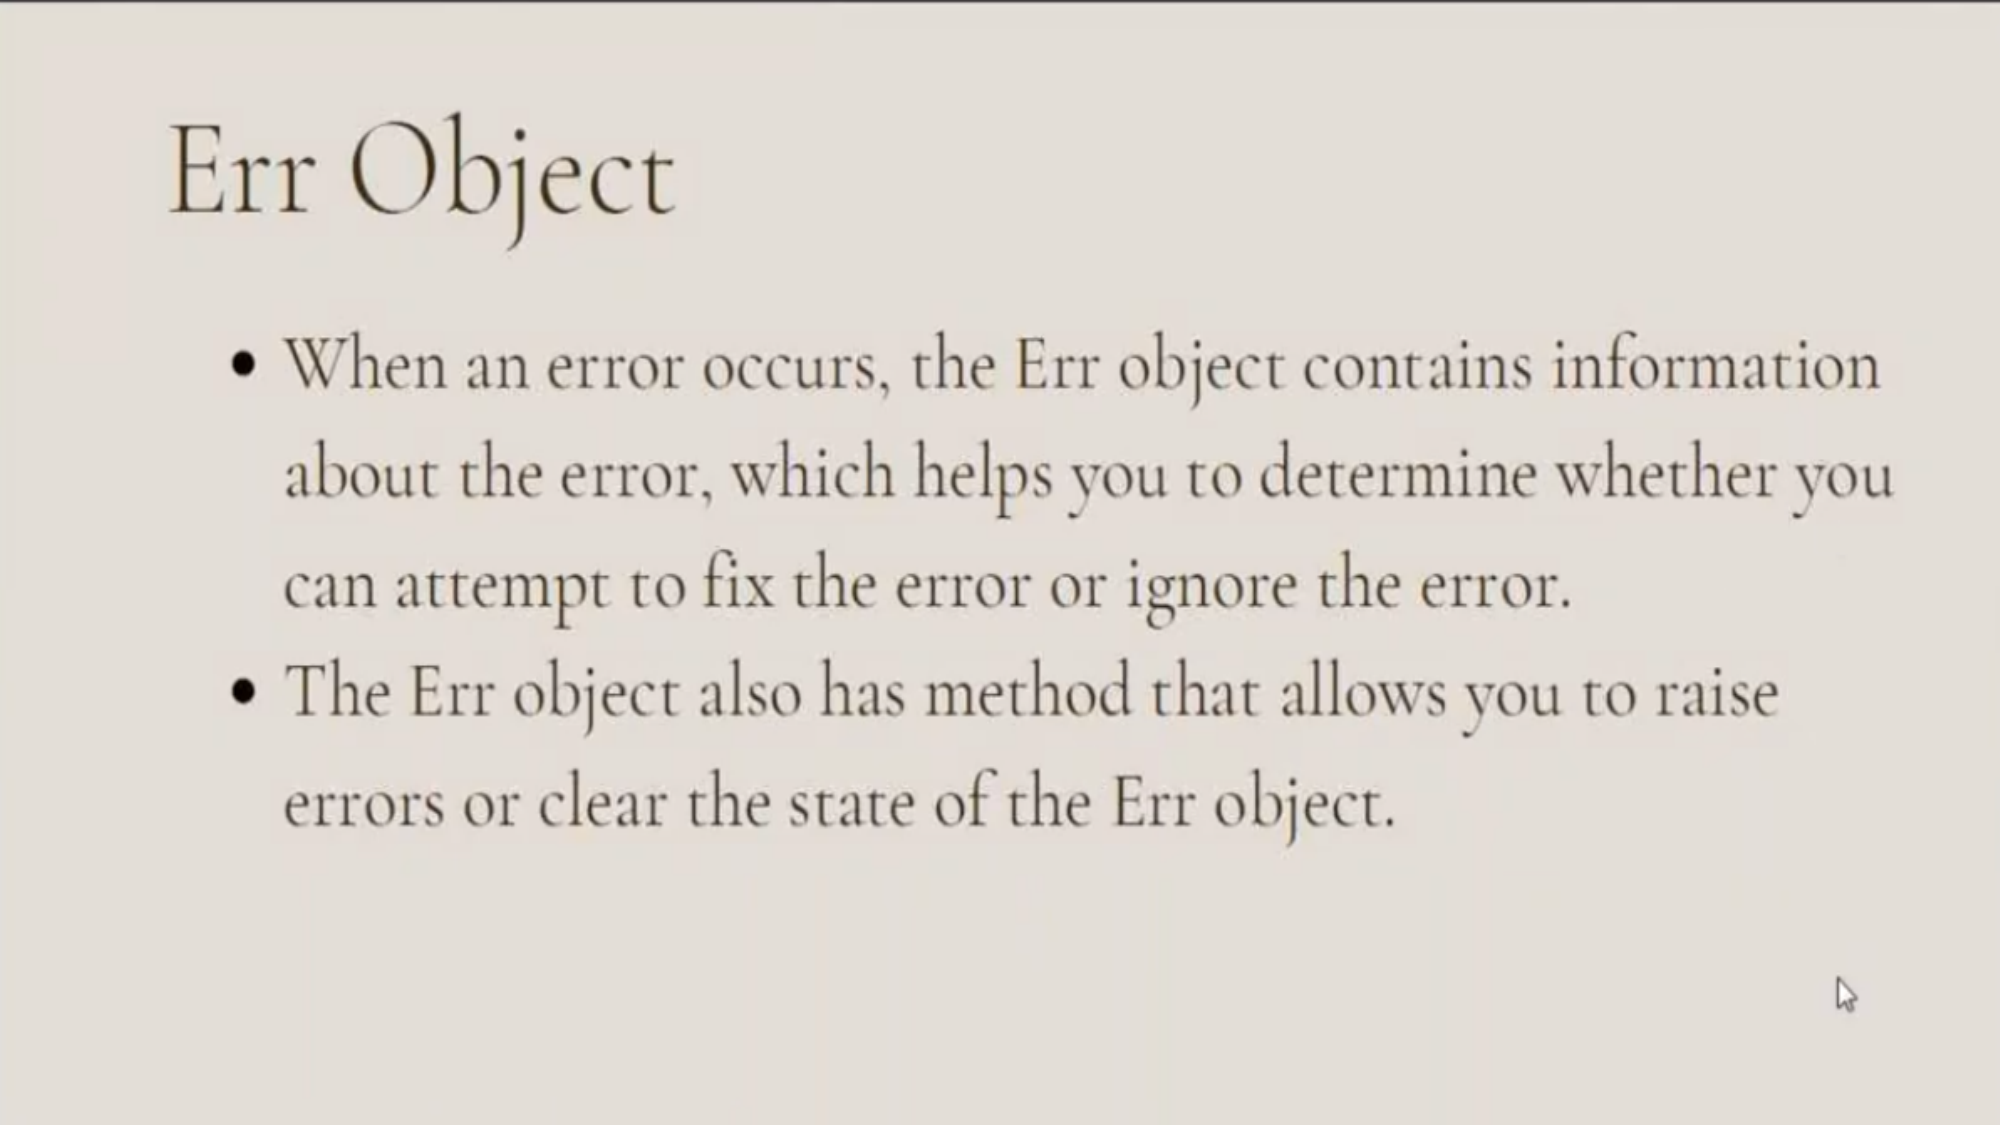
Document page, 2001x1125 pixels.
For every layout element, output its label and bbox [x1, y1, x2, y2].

list [0, 0, 2000, 1125]
